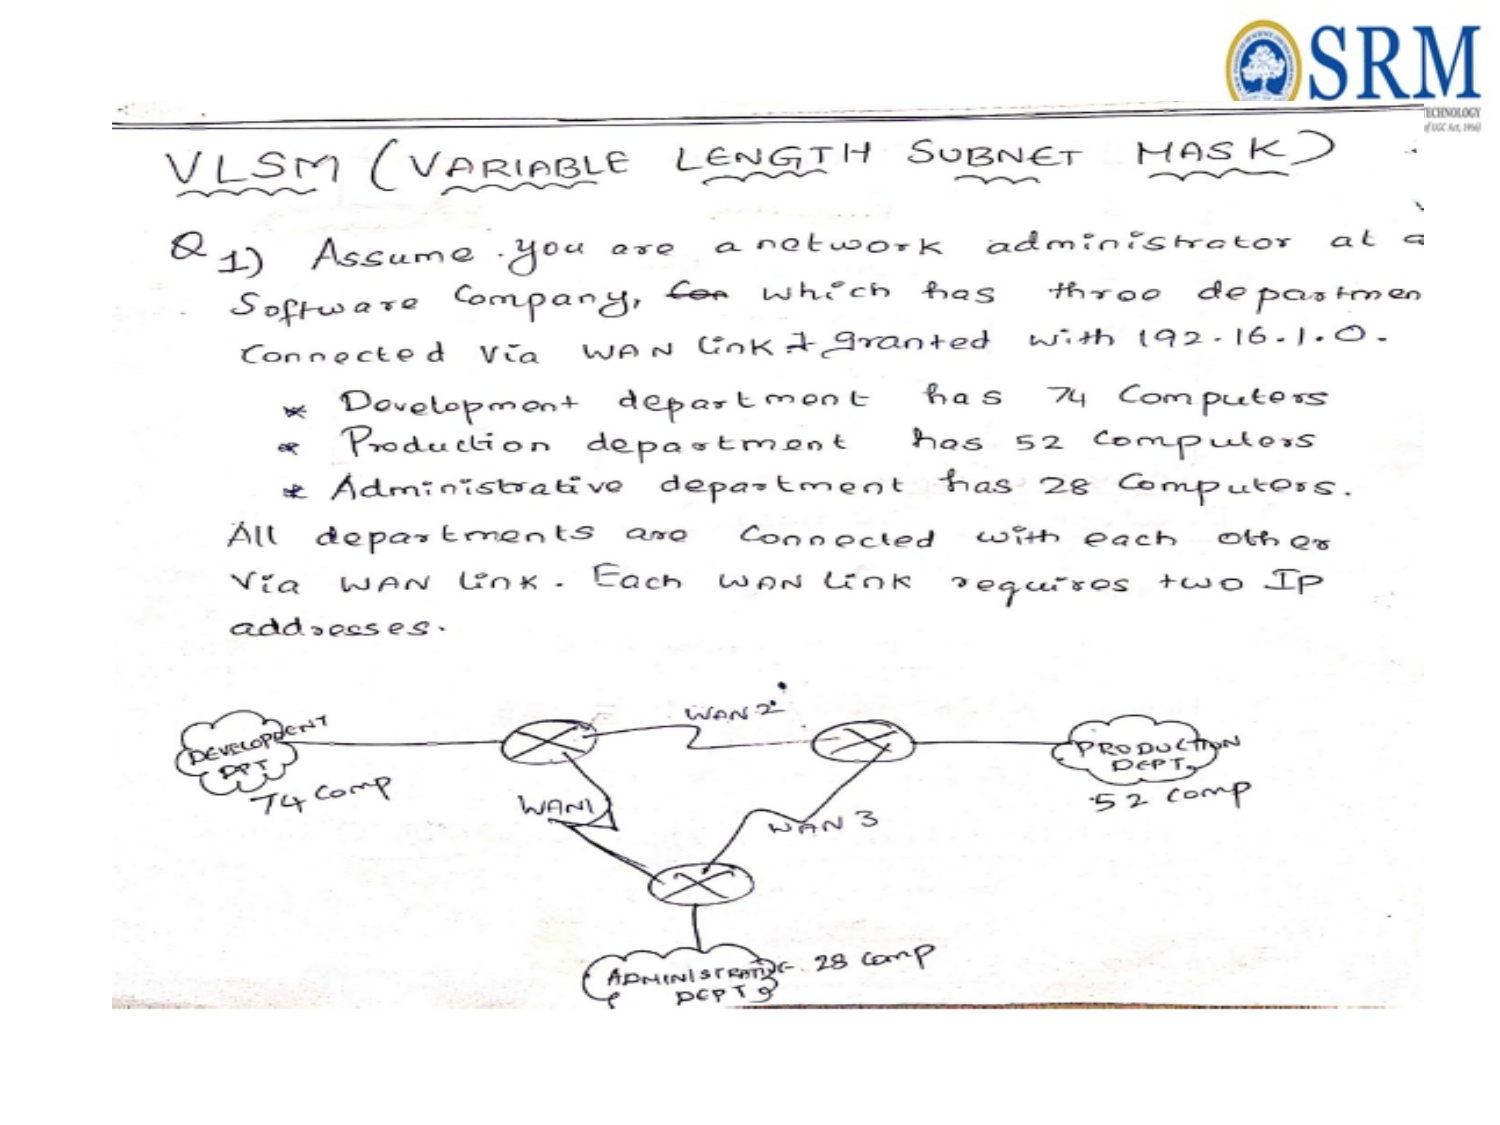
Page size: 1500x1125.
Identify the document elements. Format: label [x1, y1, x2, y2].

picture [1223, 0, 1489, 149]
list [111, 101, 1424, 1014]
